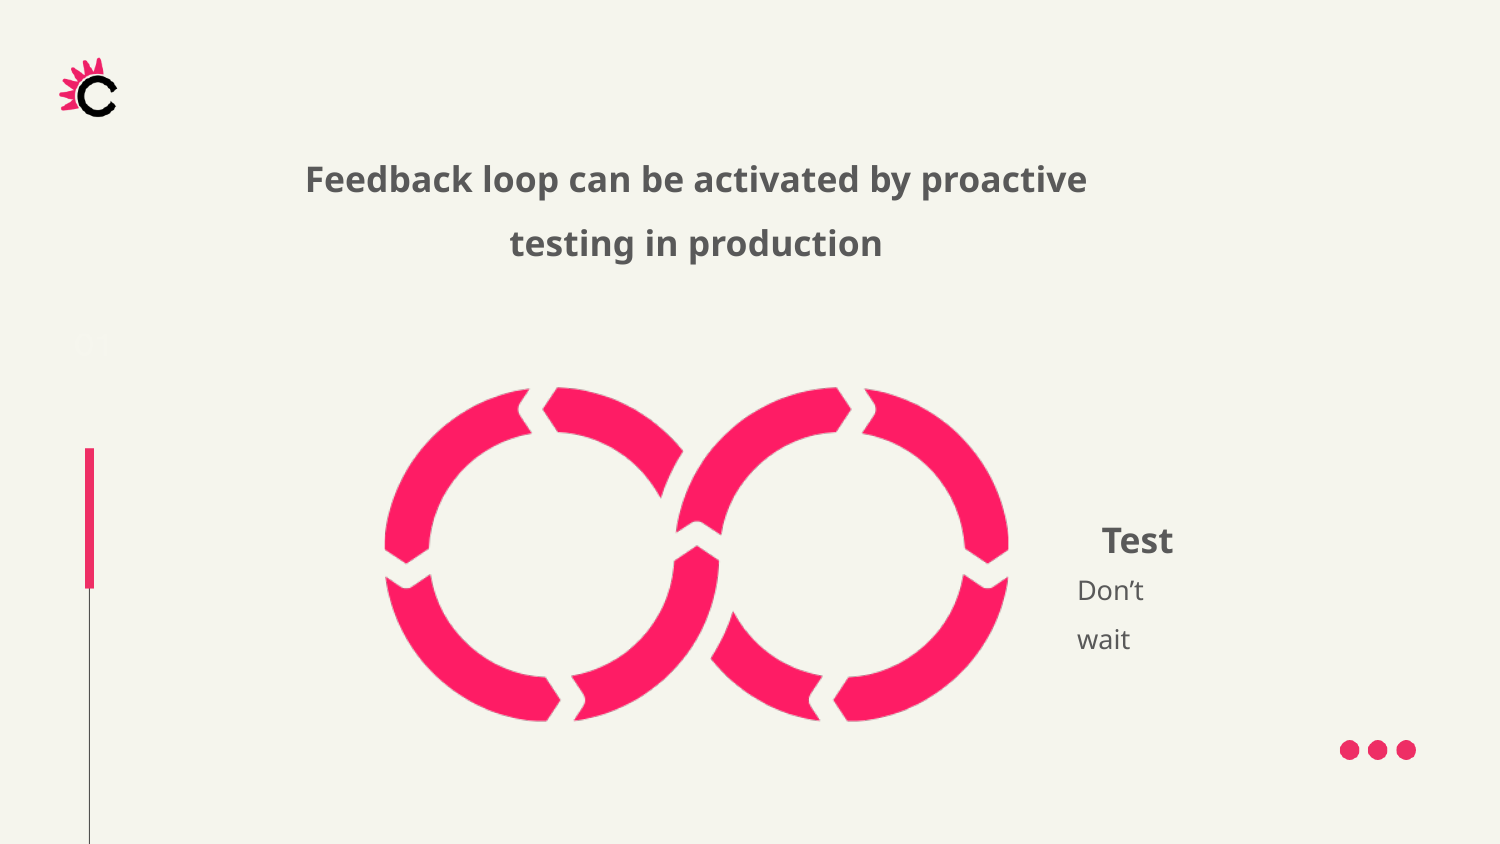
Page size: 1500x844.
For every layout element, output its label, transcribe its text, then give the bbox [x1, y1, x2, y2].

text_box Don’t wait [1061, 542, 1214, 670]
text_box Test [1075, 482, 1201, 542]
text_box Feedback loop can be activated by proactive testing in production [281, 121, 1112, 279]
picture [0, 0, 1500, 844]
